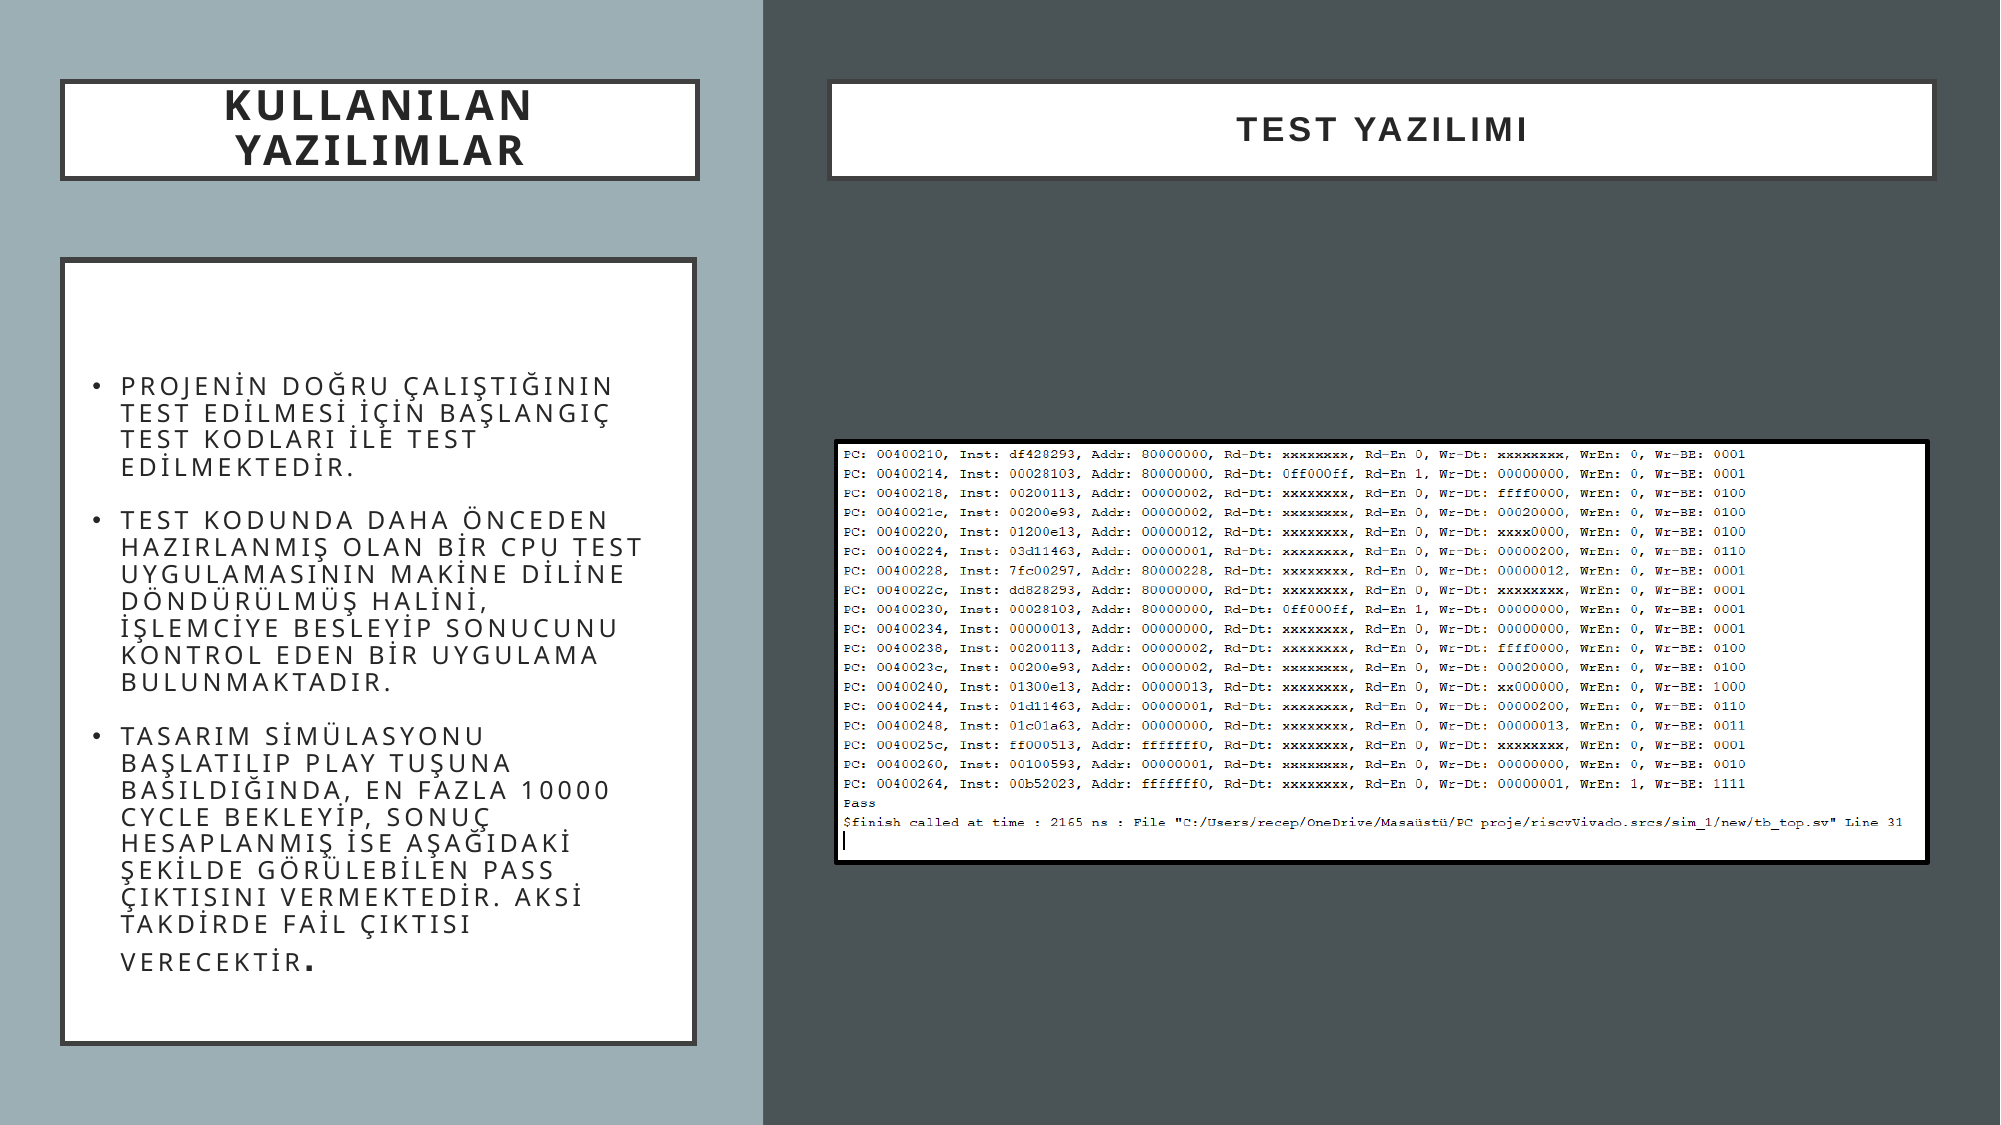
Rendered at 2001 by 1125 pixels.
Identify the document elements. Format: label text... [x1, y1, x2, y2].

text_box TEST YAZILIMI [829, 81, 1935, 179]
picture [838, 443, 1925, 861]
text_box Projenin doğru çalıştığının test edilmesi için başlangıç test kodları ile test edilmektedir. Test kodunda daha önceden hazırlanmış olan bir CPU test uygulamasının makine diline döndürülmüş halini, işlemciye besleyip sonucunu kontrol eden bir uygulama bulunmaktadır. Tasarım simülasyonu başlatılıp play tuşuna basıldığında, en fazla 10000 cycle bekleyip, sonuç hesaplanmış ise aşağıdaki şekilde görülebilen pass çıktısını vermektedir. Aksi takdirde fail çıktısı verecektir. [62, 259, 695, 1044]
text_box [762, 0, 2000, 1125]
text_box [0, 0, 762, 1125]
text_box KULLANILAN YAZILIMLAR [62, 81, 698, 179]
